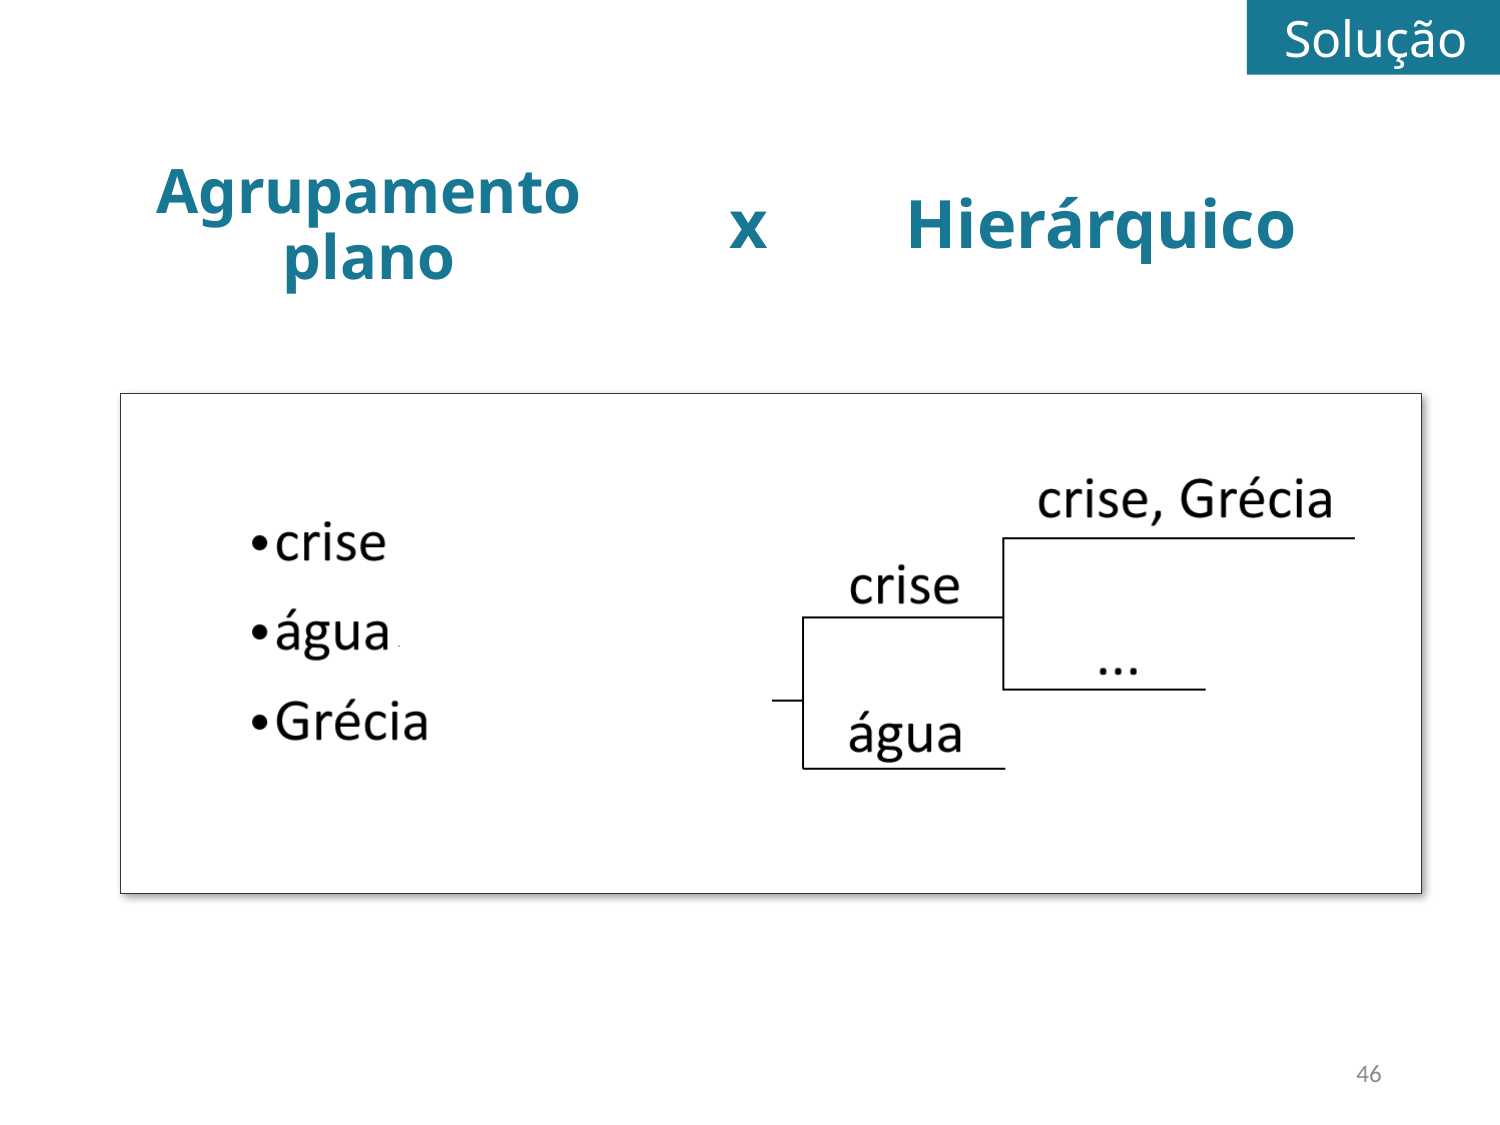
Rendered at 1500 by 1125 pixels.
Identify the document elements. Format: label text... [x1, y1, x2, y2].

text_box Solução [1246, 0, 1500, 75]
picture [120, 393, 1422, 894]
text_box Agrupamento plano [71, 152, 667, 301]
slide_number 46 [1059, 1042, 1397, 1103]
text_box x Hierárquico [714, 152, 1395, 302]
